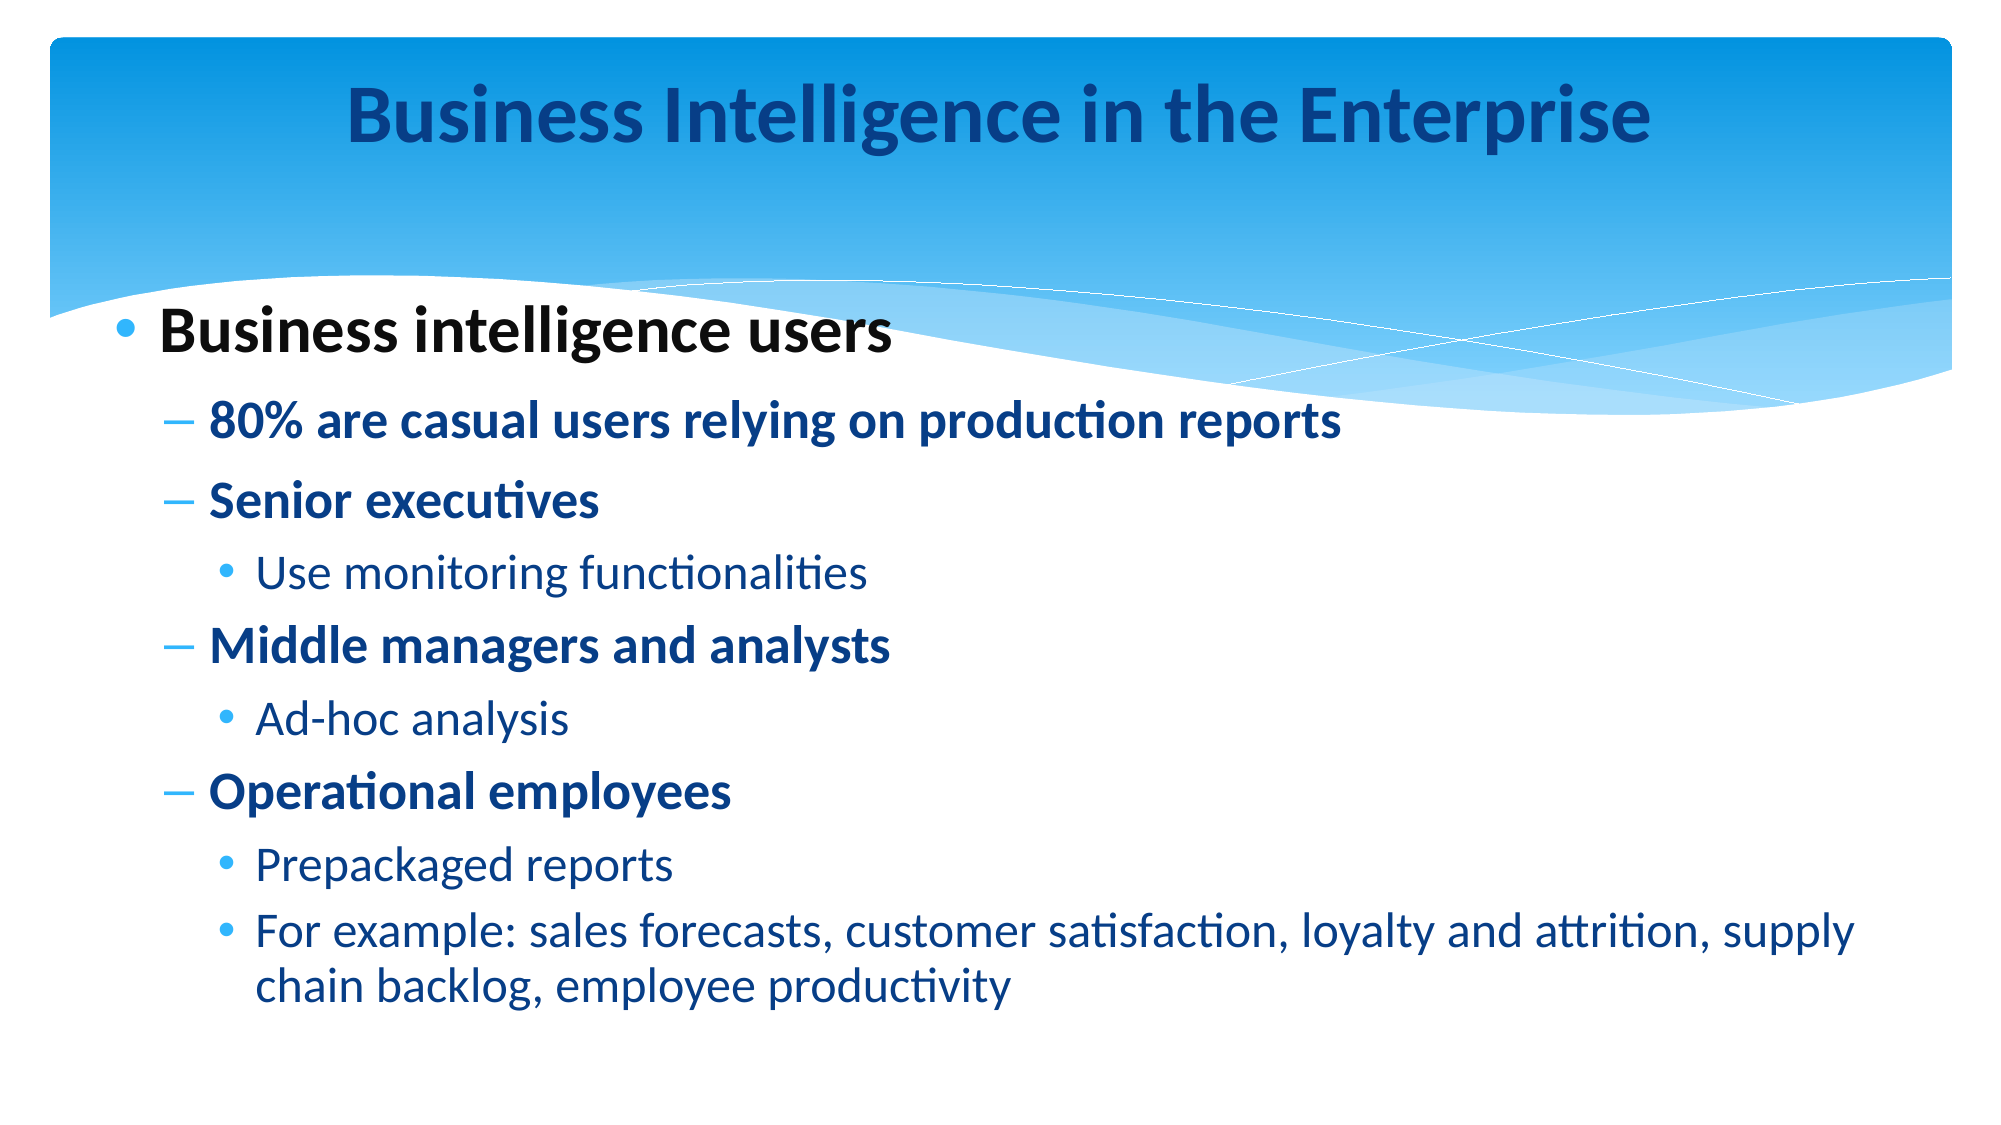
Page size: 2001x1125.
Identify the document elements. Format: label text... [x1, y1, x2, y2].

list Business intelligence users 80% are casual users relying on production reports Senior executives Use monitoring functionalities Middle managers and analysts Ad-hoc analysis Operational employees Prepackaged reports For example: sales forecasts, customer satisfaction, loyalty and attrition, supply chain backlog, employee productivity [99, 287, 1900, 1025]
list Business Intelligence in the Enterprise [0, 51, 2000, 225]
